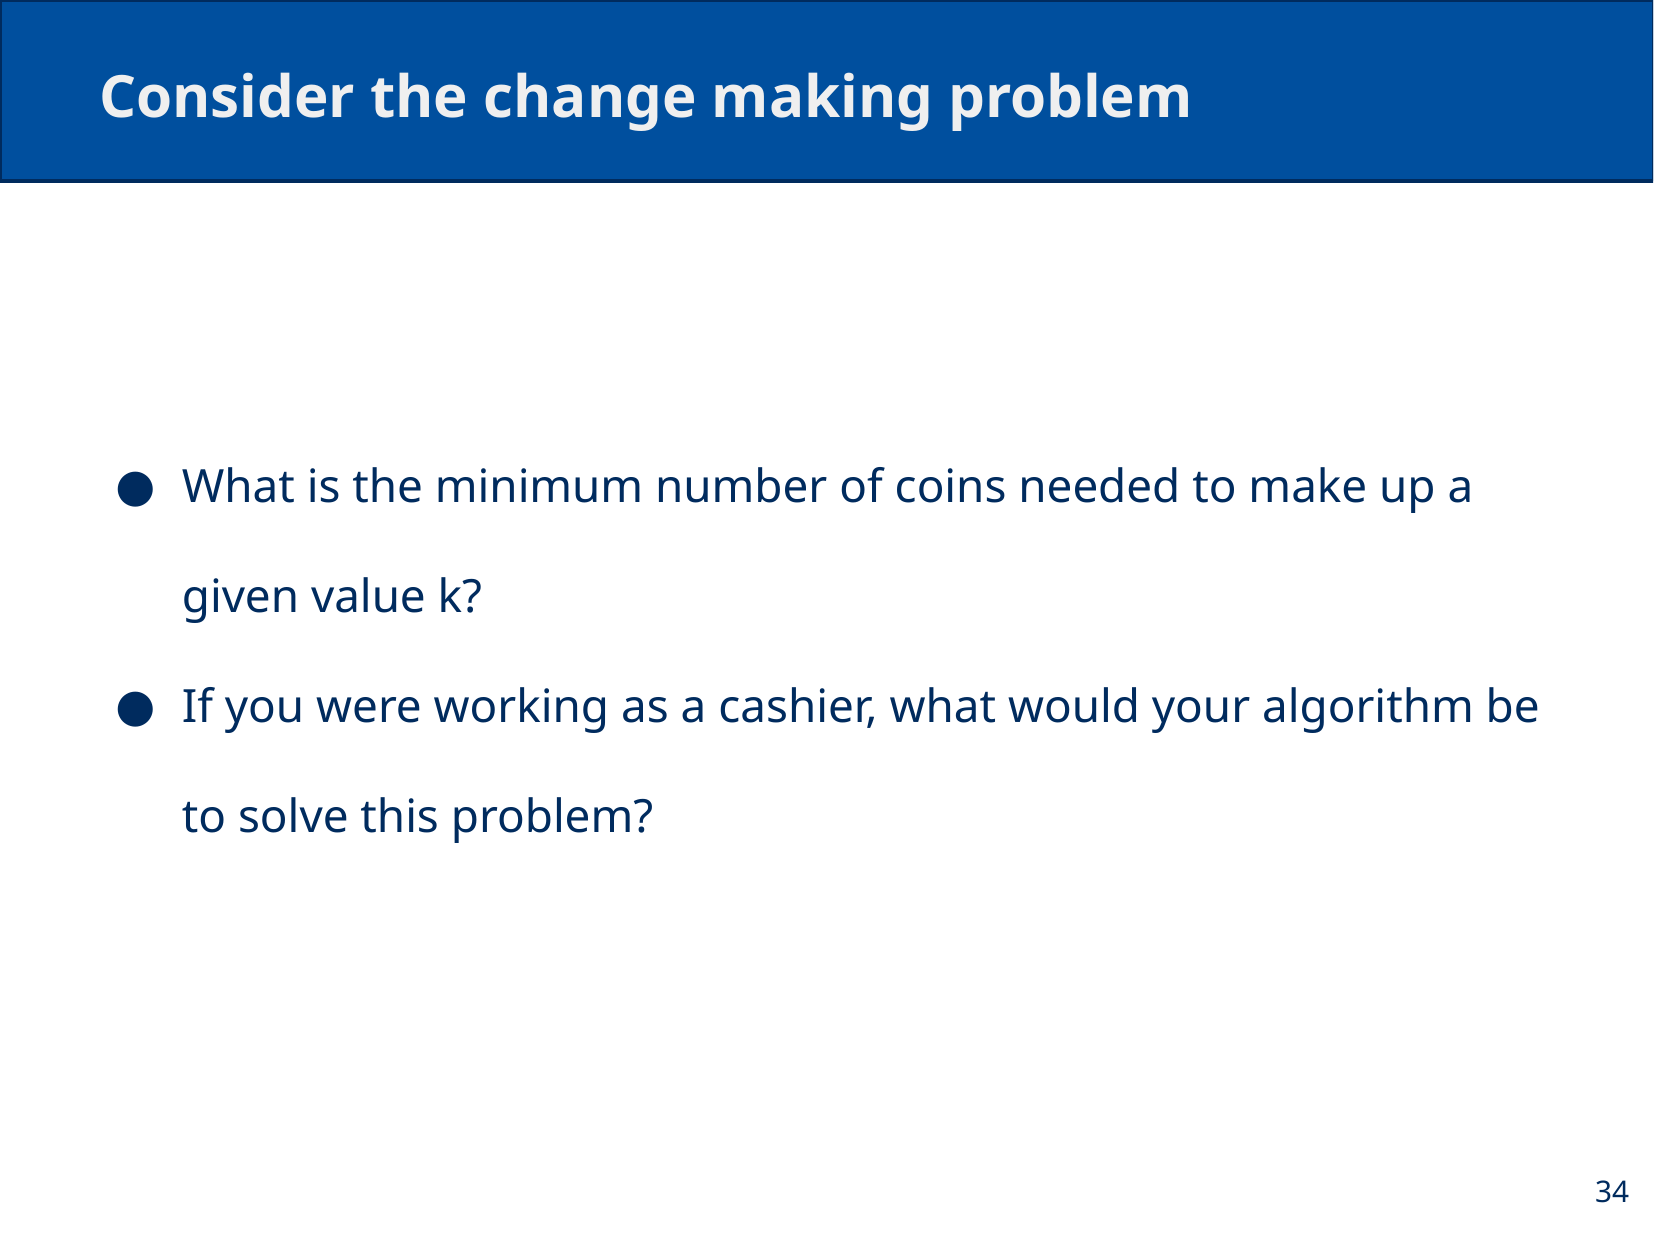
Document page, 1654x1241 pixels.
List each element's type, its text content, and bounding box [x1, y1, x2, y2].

slide_number 34 [1546, 1145, 1647, 1241]
title Consider the change making problem [82, 36, 1571, 146]
list What is the minimum number of coins needed to make up a given value k? If you were working as a cashier, what would your algorithm be to solve this problem? [82, 385, 1571, 1188]
